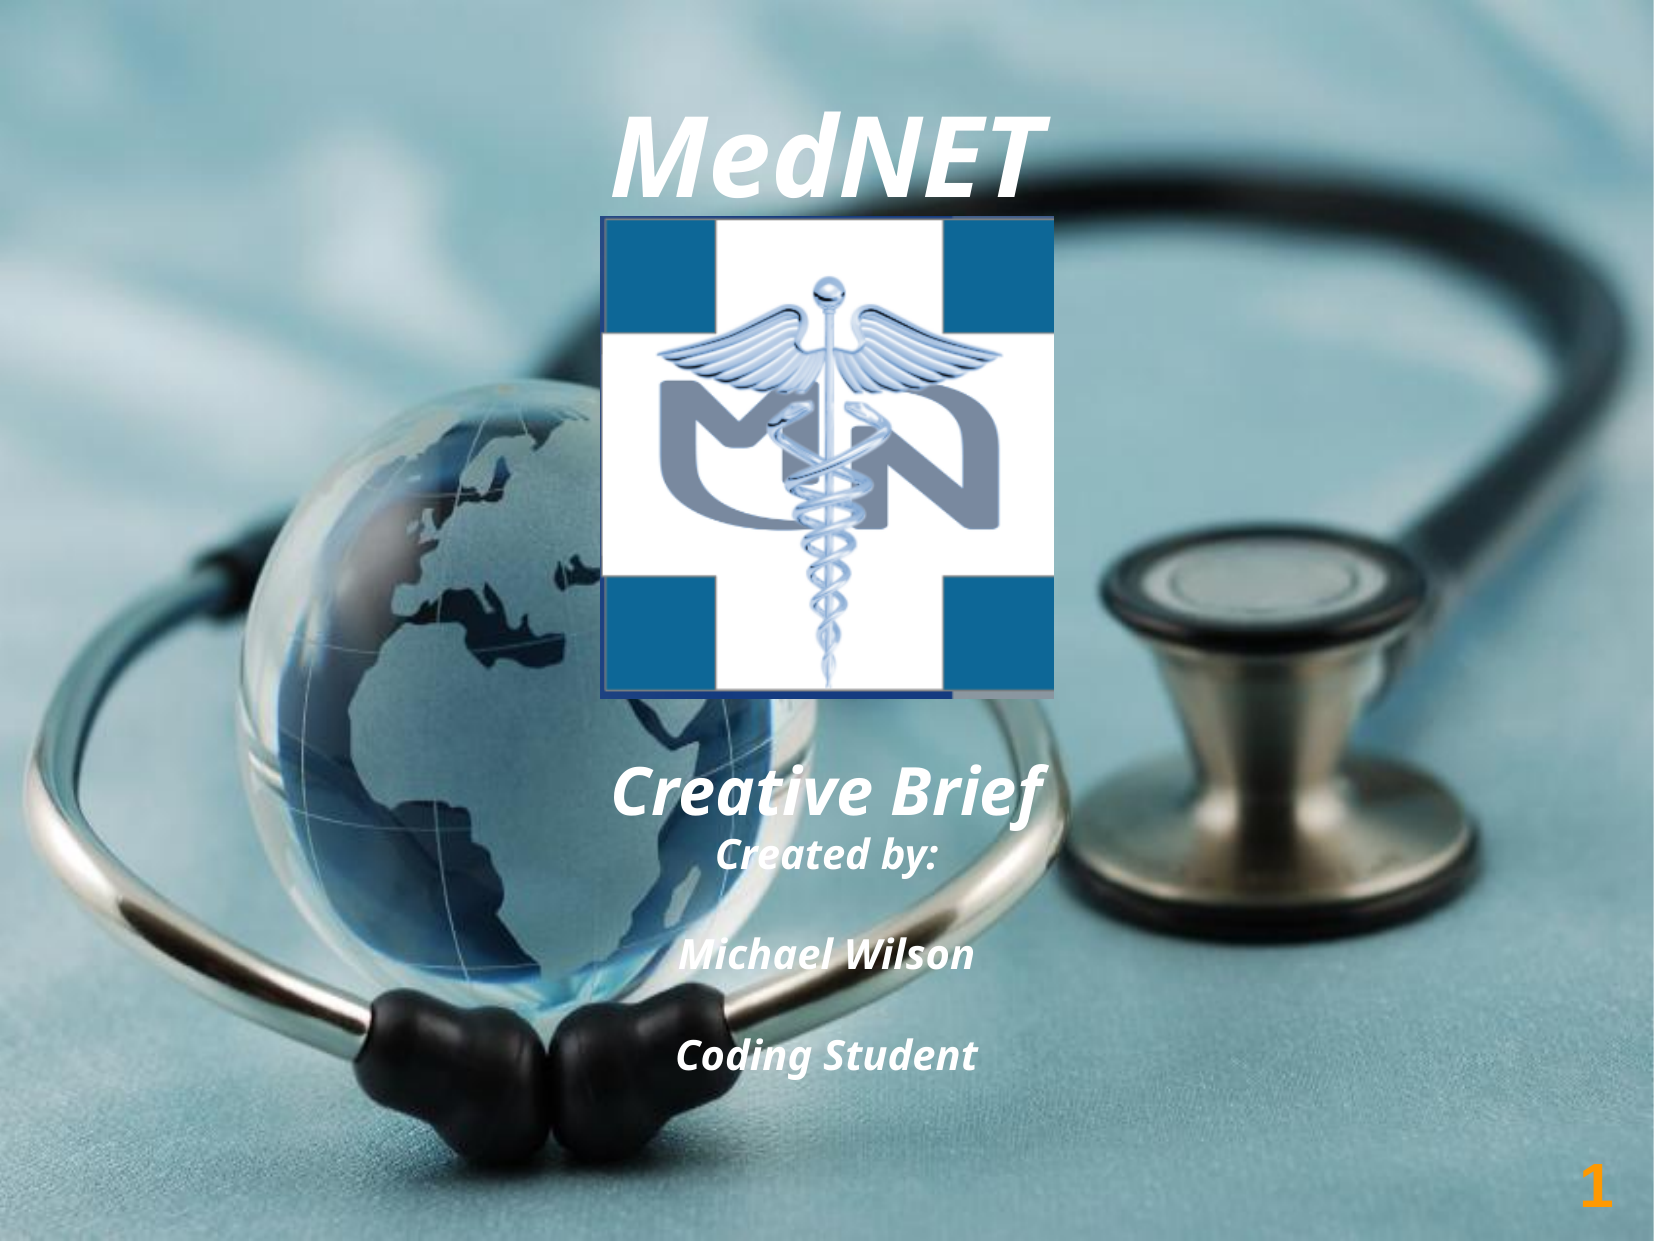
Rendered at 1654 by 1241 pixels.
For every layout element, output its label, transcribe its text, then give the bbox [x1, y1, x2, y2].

text_box Creative Brief Created by: Michael Wilson Coding Student [82, 748, 1571, 1131]
slide_number ‹#› [1547, 1145, 1647, 1241]
picture [0, 0, 1654, 1241]
text_box [845, 290, 1572, 1231]
text_box MedNET [82, 49, 1571, 257]
